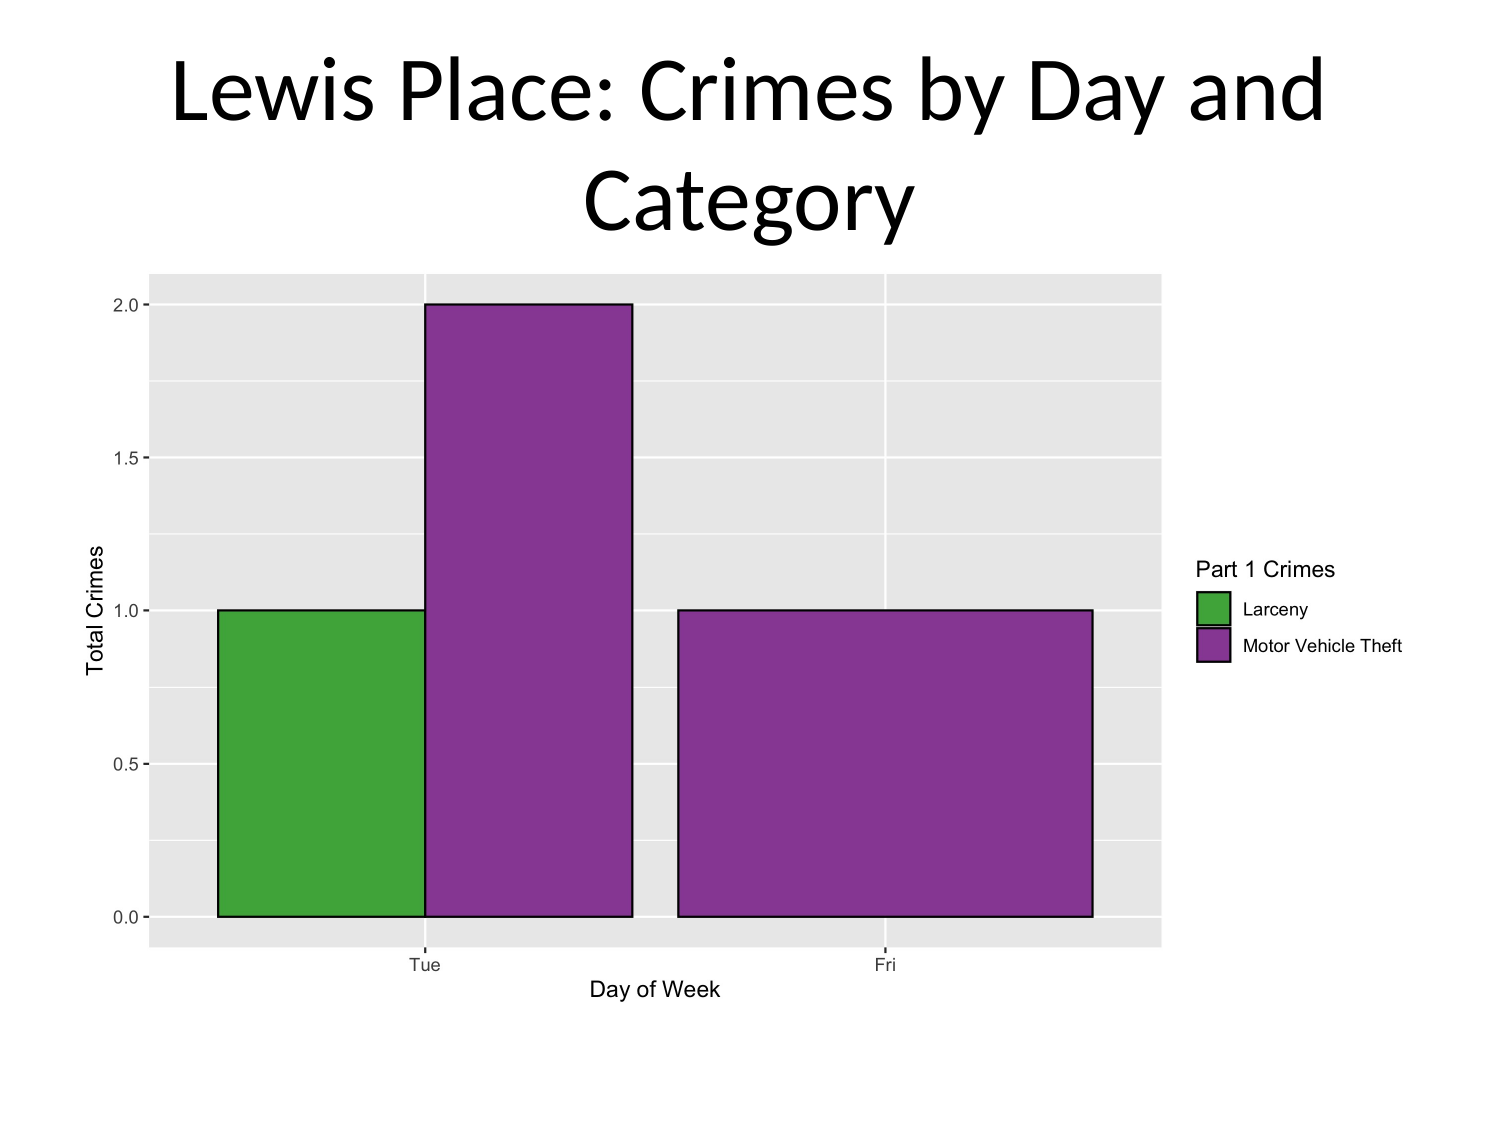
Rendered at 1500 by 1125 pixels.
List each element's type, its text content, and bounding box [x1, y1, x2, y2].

title Lewis Place: Crimes by Day and Category [75, 45, 1425, 233]
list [74, 262, 1426, 1013]
